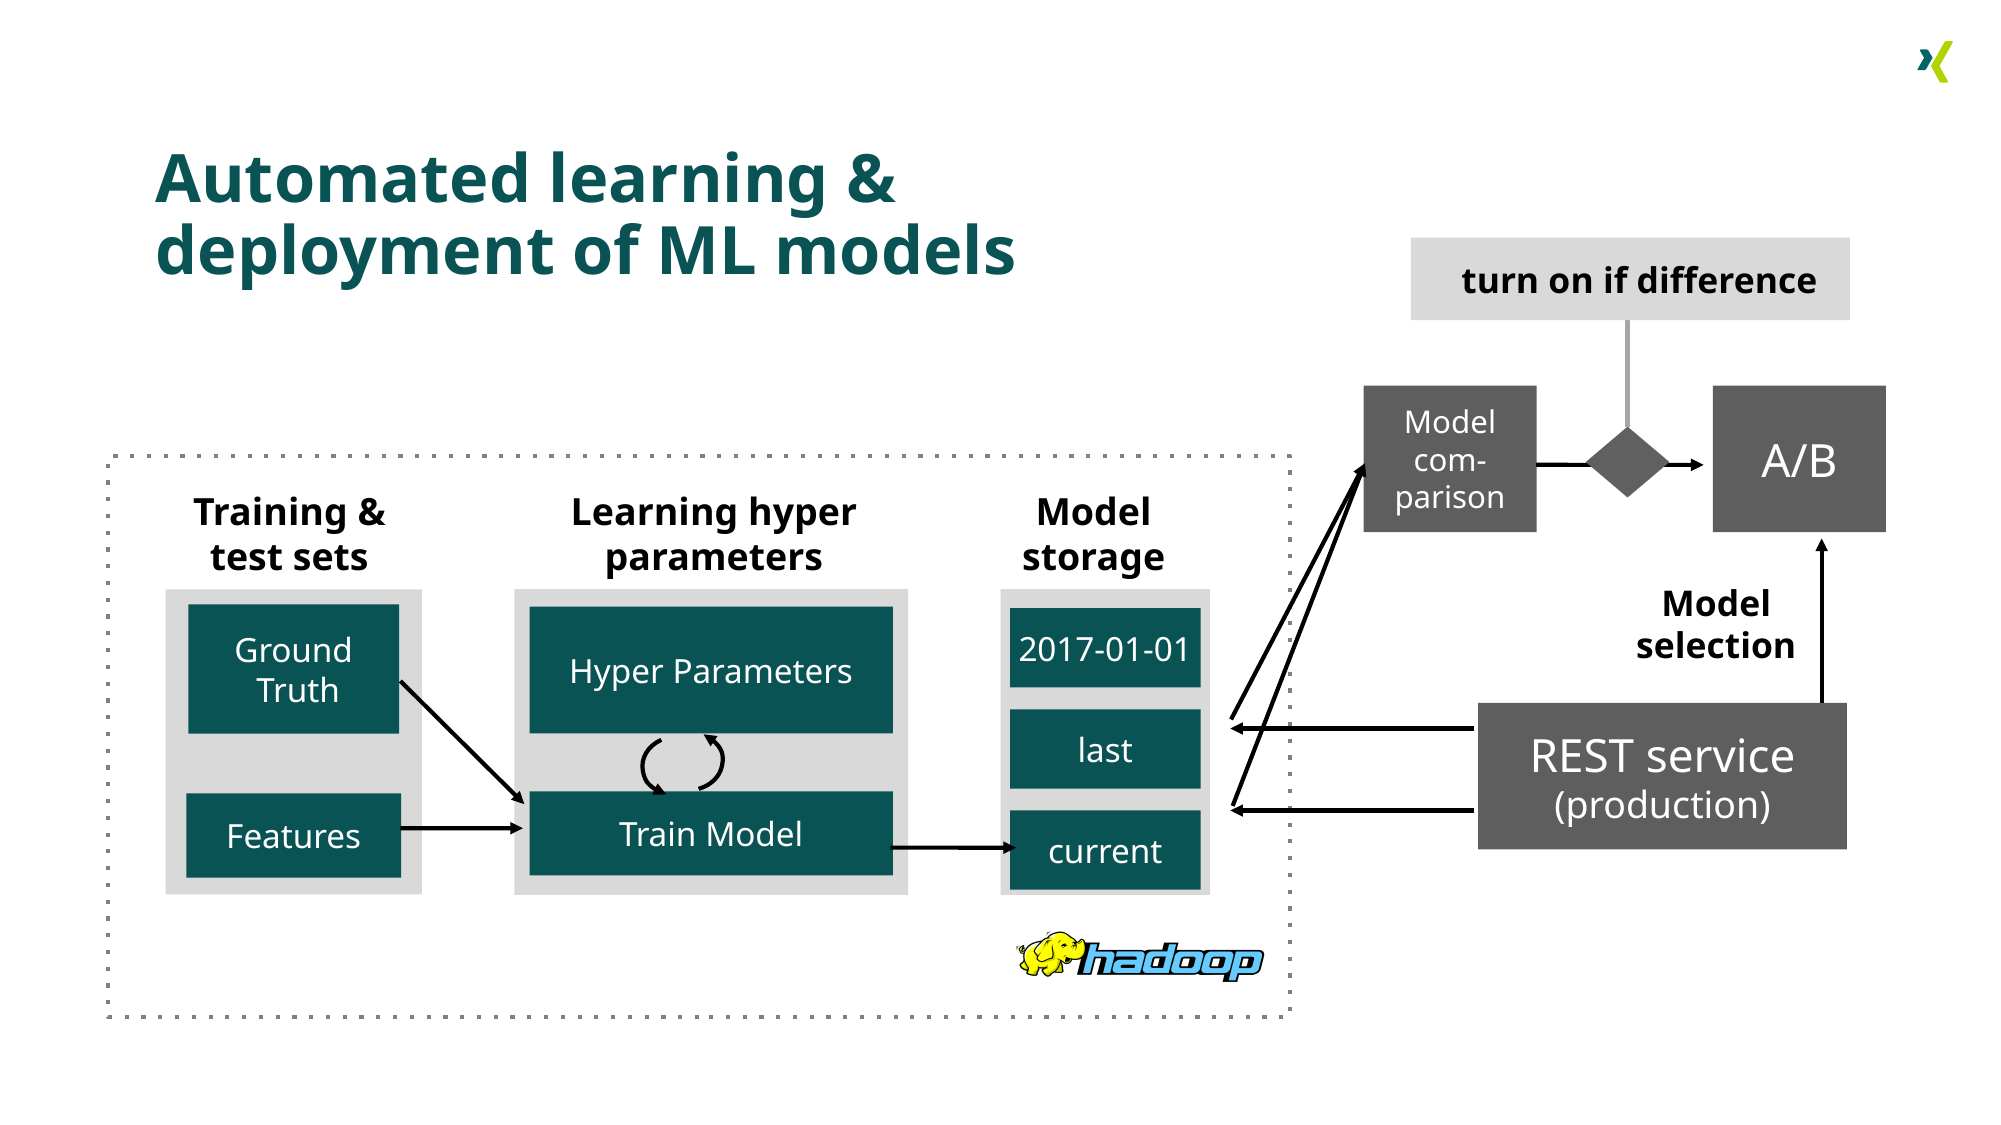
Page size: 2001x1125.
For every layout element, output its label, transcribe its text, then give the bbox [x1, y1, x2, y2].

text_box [1230, 237, 1887, 807]
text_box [1230, 538, 1848, 850]
text_box Automated learning & deployment of ML models [155, 145, 1845, 309]
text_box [107, 455, 1291, 1018]
